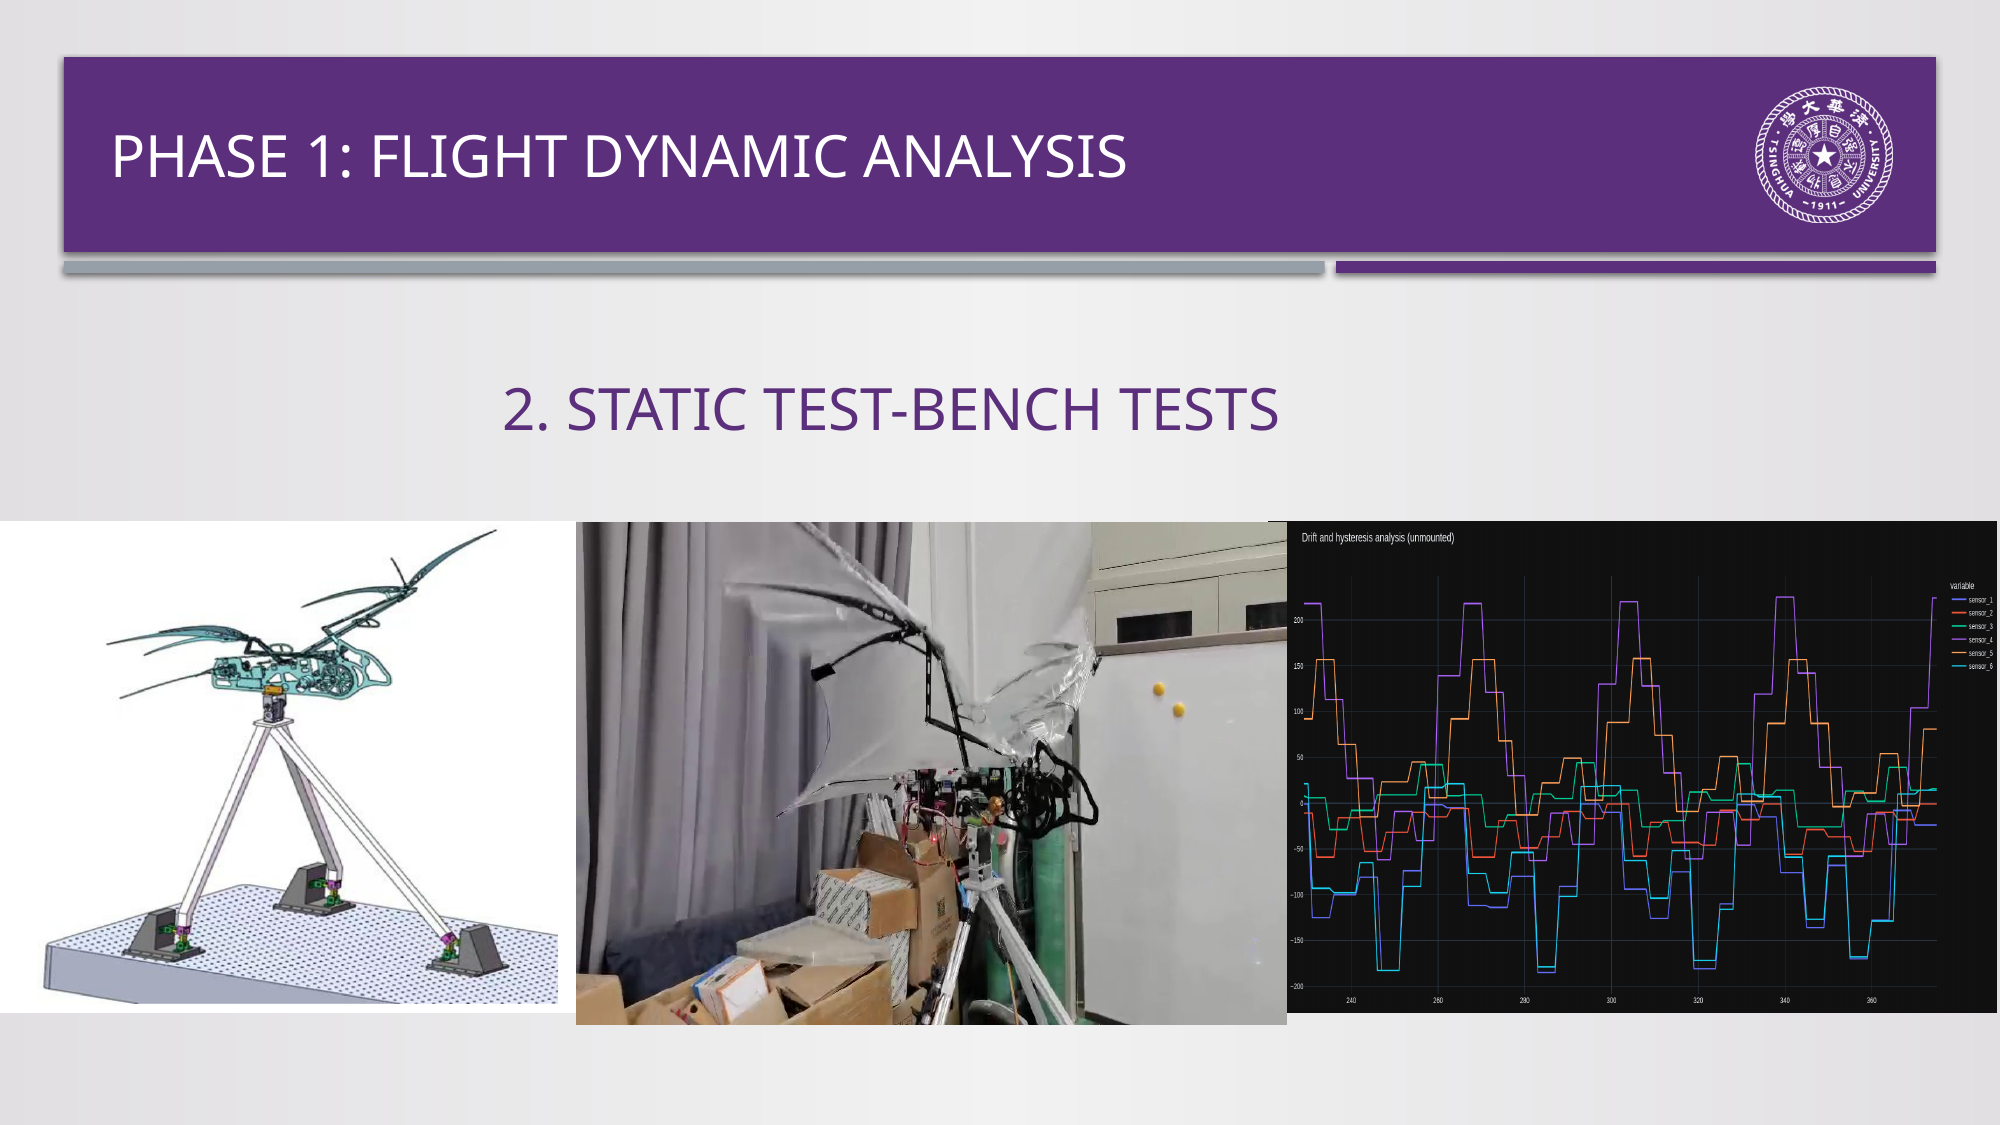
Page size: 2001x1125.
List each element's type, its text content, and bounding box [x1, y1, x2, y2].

text_box 2. static test-bench tests [487, 337, 1500, 450]
picture [1288, 521, 1997, 1013]
picture [0, 521, 575, 1013]
title Phase 1: flight dynamic analysis [95, 71, 1756, 238]
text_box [575, 521, 1288, 1027]
